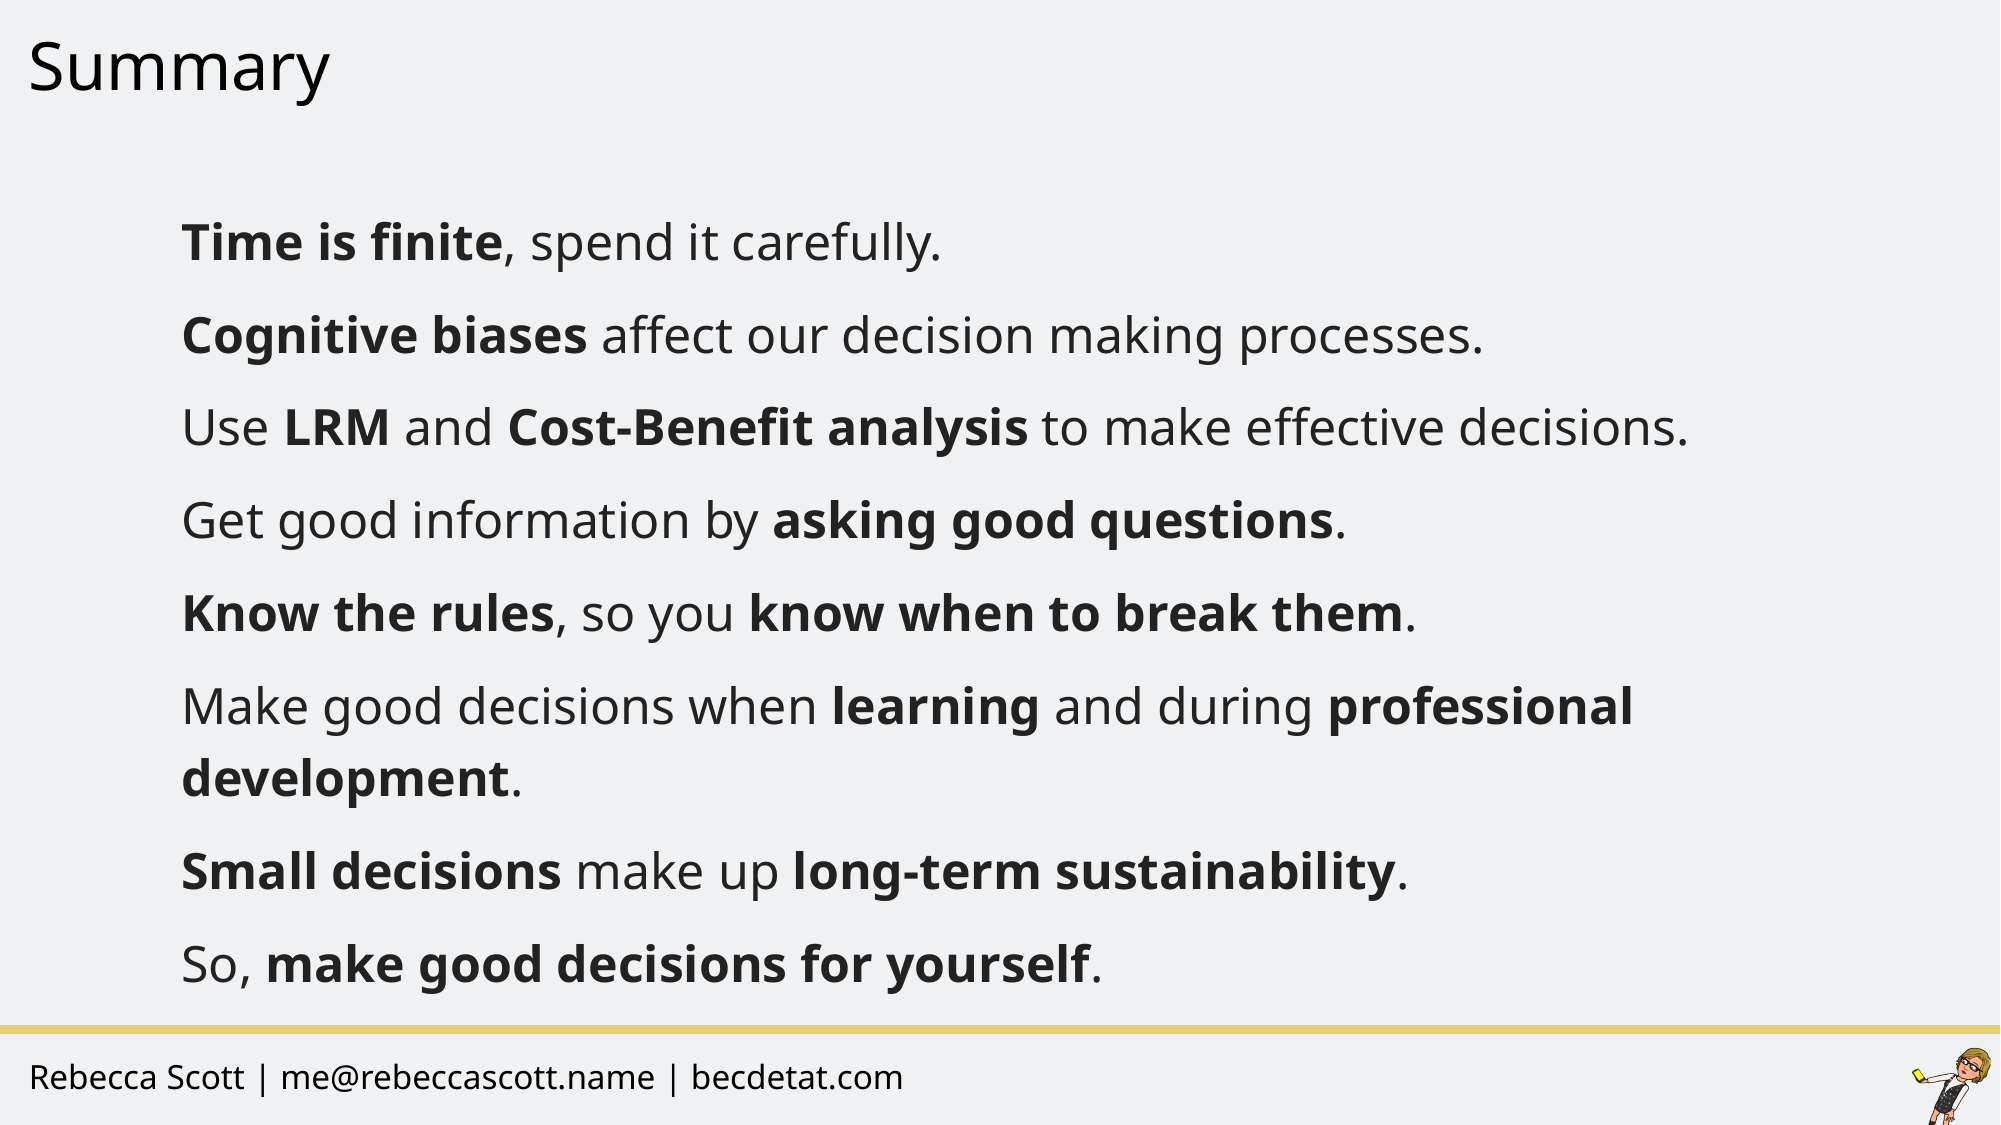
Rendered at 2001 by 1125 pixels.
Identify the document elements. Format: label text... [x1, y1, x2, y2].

picture [1906, 1031, 2000, 1125]
text_box Rebecca Scott | me@rebeccascott.name | becdetat.com [13, 1041, 952, 1125]
text_box Summary [13, 0, 952, 115]
text_box Time is finite, spend it carefully. Cognitive biases affect our decision making processes. Use LRM and Cost-Benefit analysis to make effective decisions. Get good information by asking good questions. Know the rules, so you know when to break them. Make good decisions when learning and during professional development. Small decisions make up long-term sustainability. So, make good decisions for yourself. [166, 190, 1834, 935]
text_box [0, 1028, 2000, 1125]
